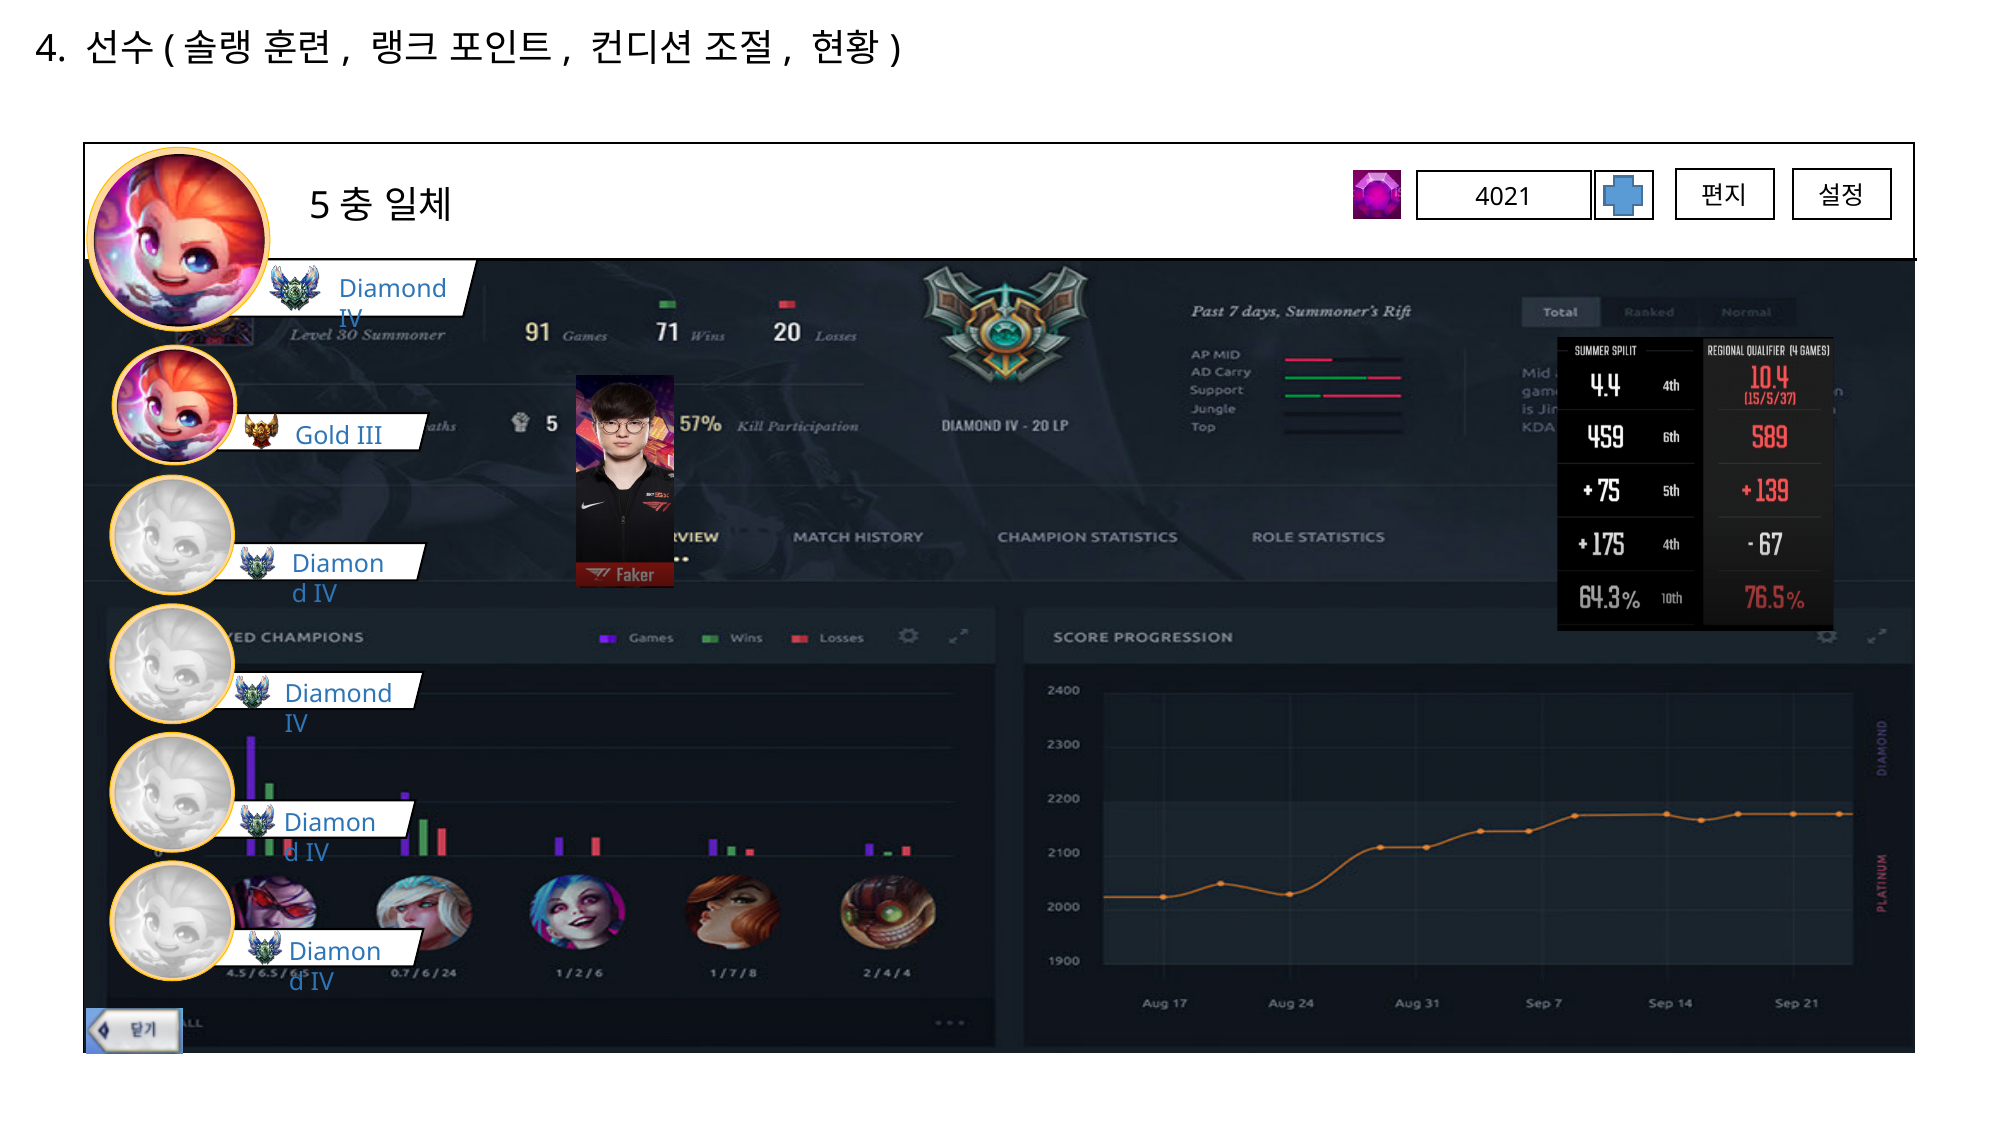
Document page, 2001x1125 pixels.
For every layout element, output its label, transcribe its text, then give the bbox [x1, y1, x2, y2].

text_box 4021 [1416, 170, 1592, 220]
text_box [109, 860, 235, 981]
text_box 5충 일체 [294, 173, 1181, 233]
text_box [109, 475, 235, 595]
picture [84, 259, 1915, 1054]
picture [1353, 170, 1401, 219]
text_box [112, 345, 237, 465]
text_box 편지 [1675, 168, 1775, 220]
text_box [1603, 175, 1643, 216]
text_box 4. 선수(솔랭 훈련, 랭크 포인트, 컨디션 조절, 현황) [20, 16, 1877, 76]
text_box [86, 147, 270, 332]
text_box [83, 142, 1915, 1053]
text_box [109, 732, 235, 853]
text_box [1594, 170, 1654, 220]
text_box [109, 603, 235, 724]
text_box 설정 [1792, 168, 1892, 220]
